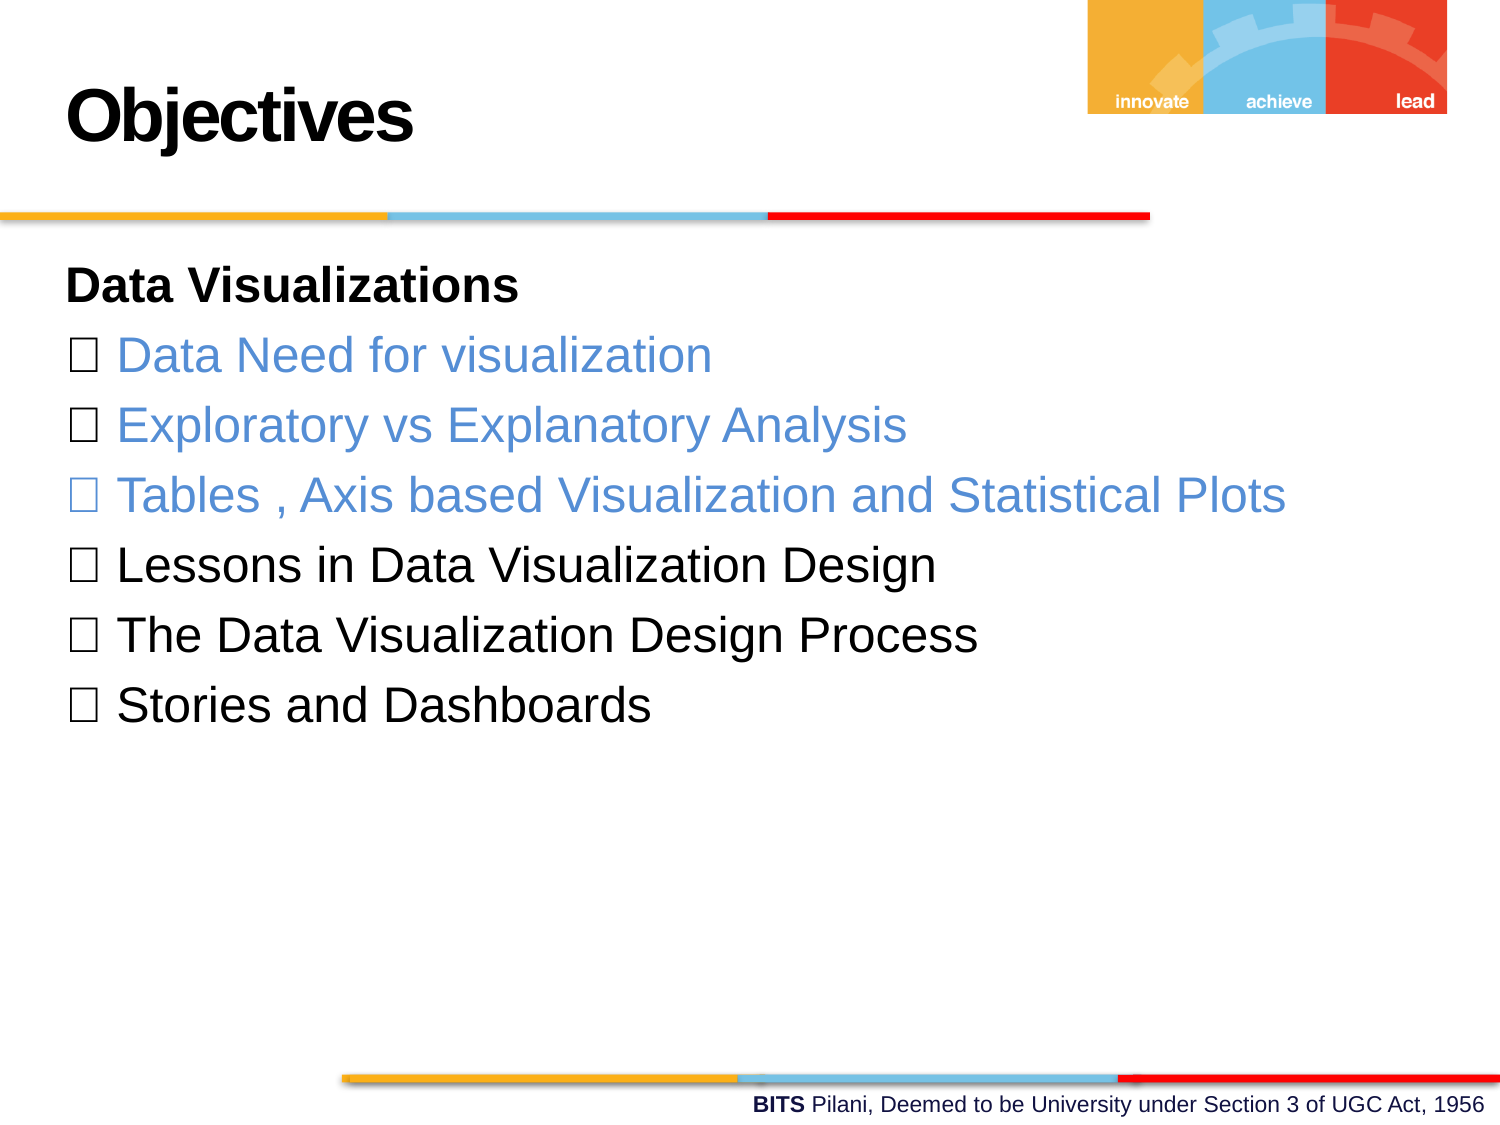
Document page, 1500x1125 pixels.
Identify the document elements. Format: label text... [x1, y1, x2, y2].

picture [1087, 0, 1448, 114]
list Data Visualizations  Data Need for visualization  Exploratory vs Explanatory Analysis  Tables , Axis based Visualization and Statistical Plots  Lessons in Data Visualization Design  The Data Visualization Design Process  Stories and Dashboards [50, 245, 1400, 988]
list Objectives [50, 24, 1088, 213]
